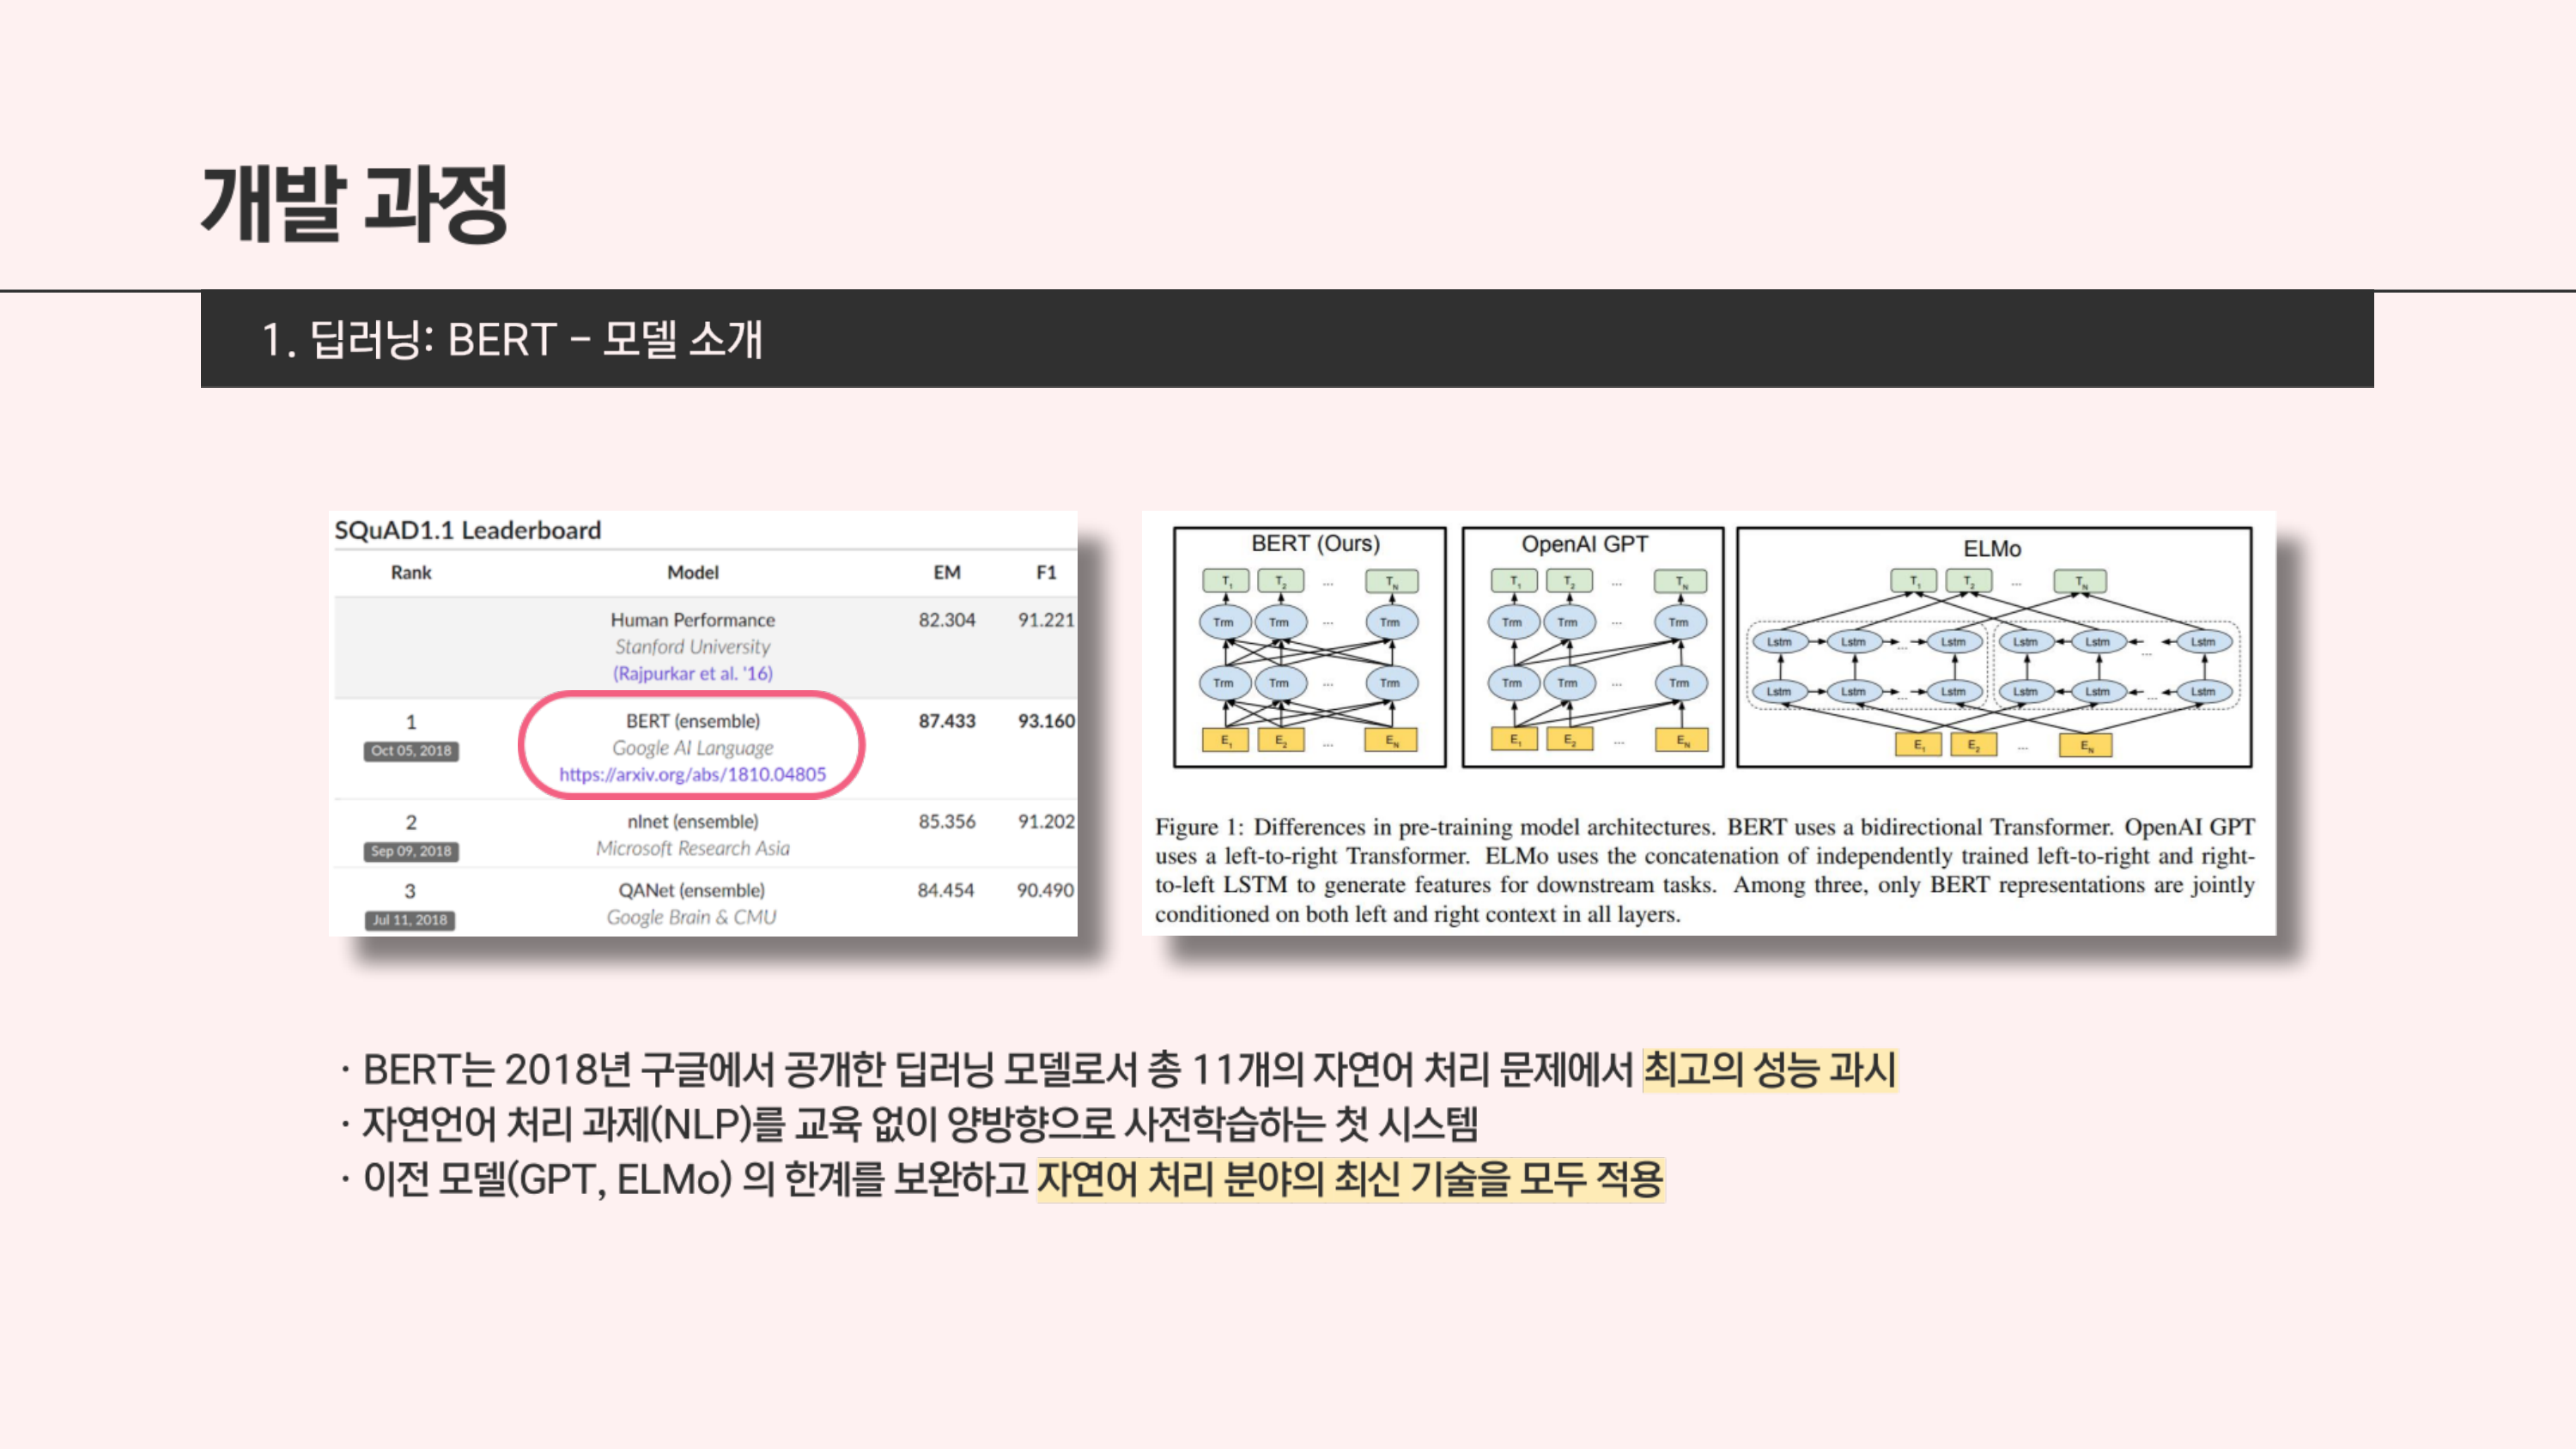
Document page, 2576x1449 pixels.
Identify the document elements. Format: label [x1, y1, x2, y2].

text_box [0, 289, 185, 293]
text_box [328, 511, 1078, 937]
text_box [2379, 289, 2576, 293]
picture [0, 326, 2576, 1226]
text_box [1142, 511, 2277, 936]
text_box [201, 289, 2374, 388]
picture [186, 132, 550, 288]
picture [252, 304, 783, 381]
